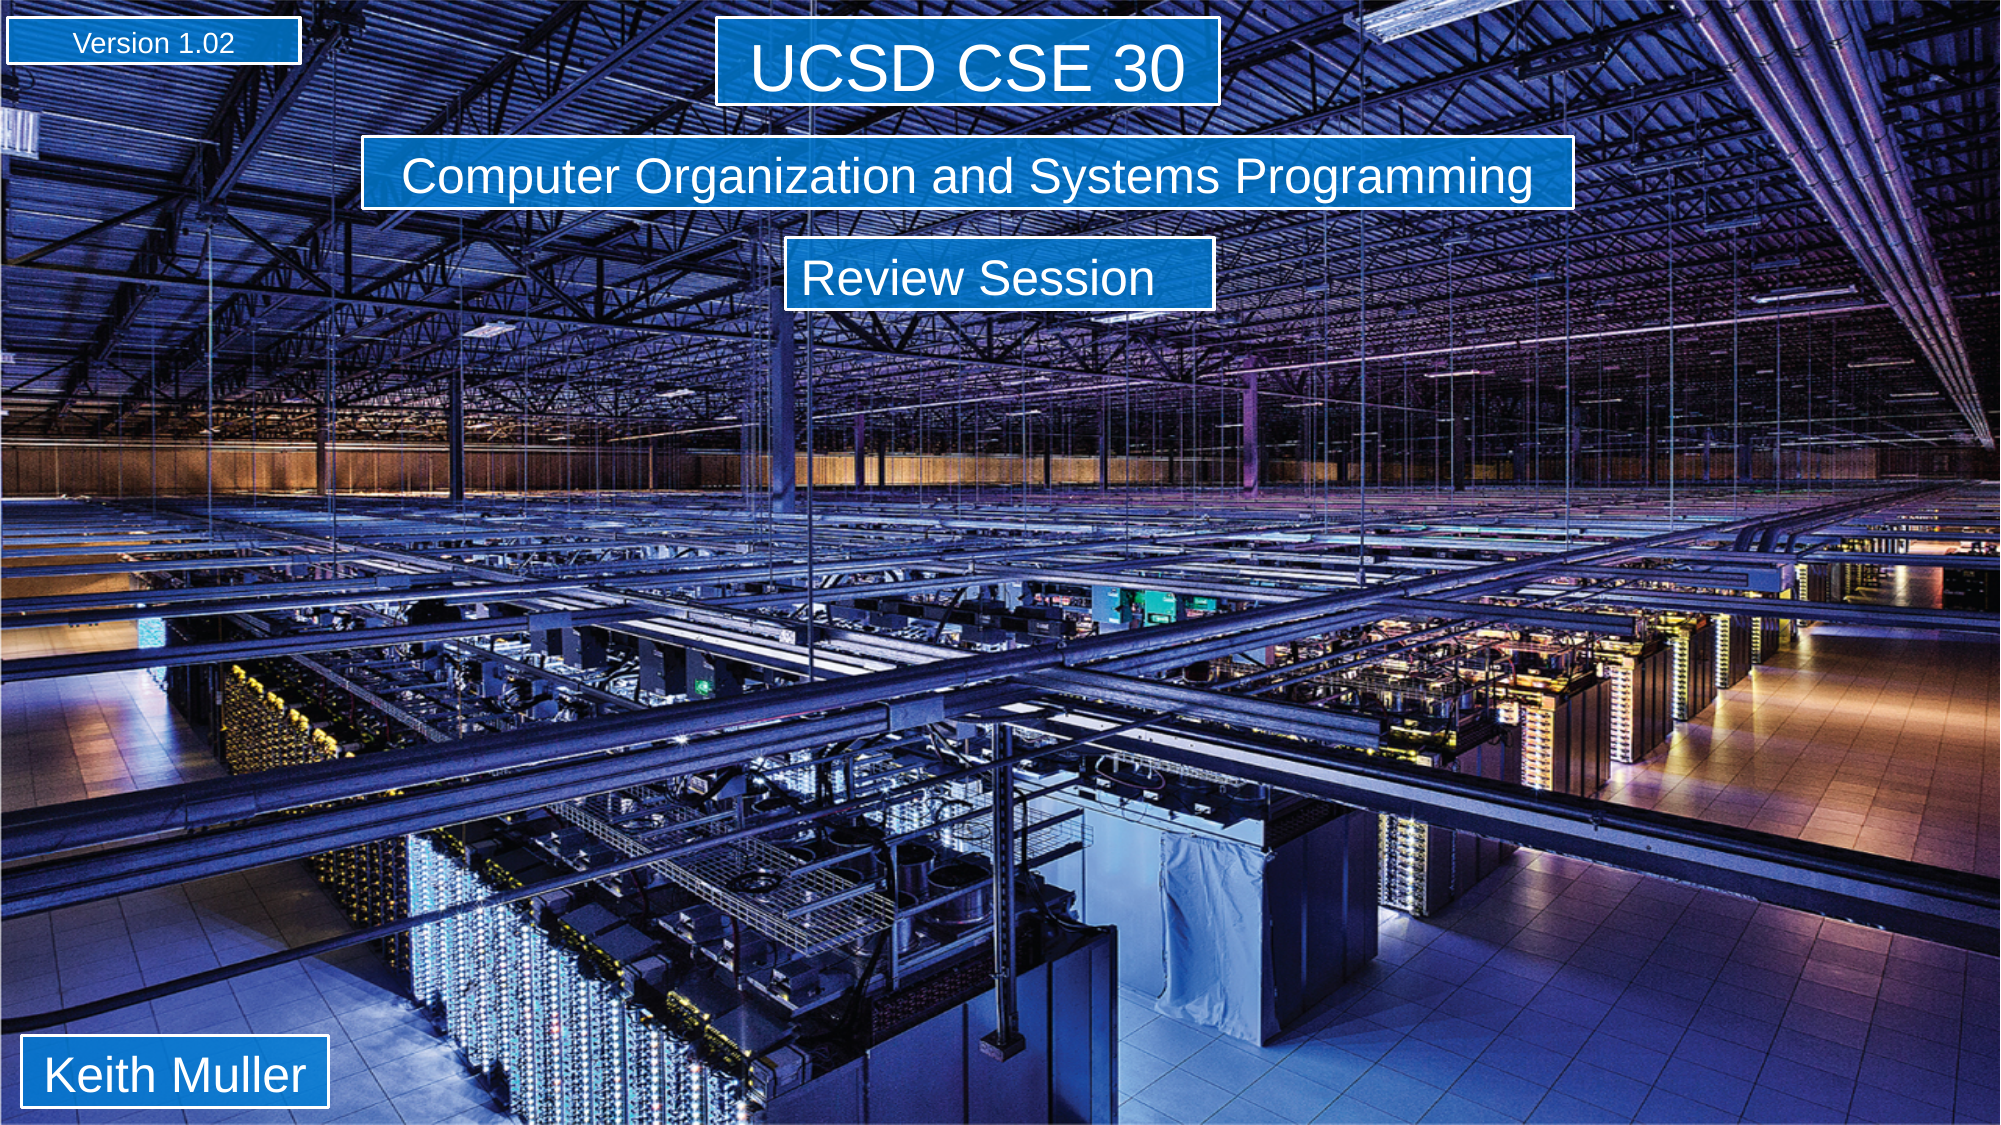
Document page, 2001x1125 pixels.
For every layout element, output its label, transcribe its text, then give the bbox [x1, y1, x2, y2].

picture [0, 0, 2000, 1125]
text_box Version 1.02 [7, 17, 300, 64]
text_box Review Session [785, 237, 1215, 310]
text_box Computer Organization and Systems Programming [362, 136, 1574, 209]
text_box Keith Muller [21, 1035, 329, 1108]
text_box UCSD CSE 30 [716, 17, 1220, 105]
